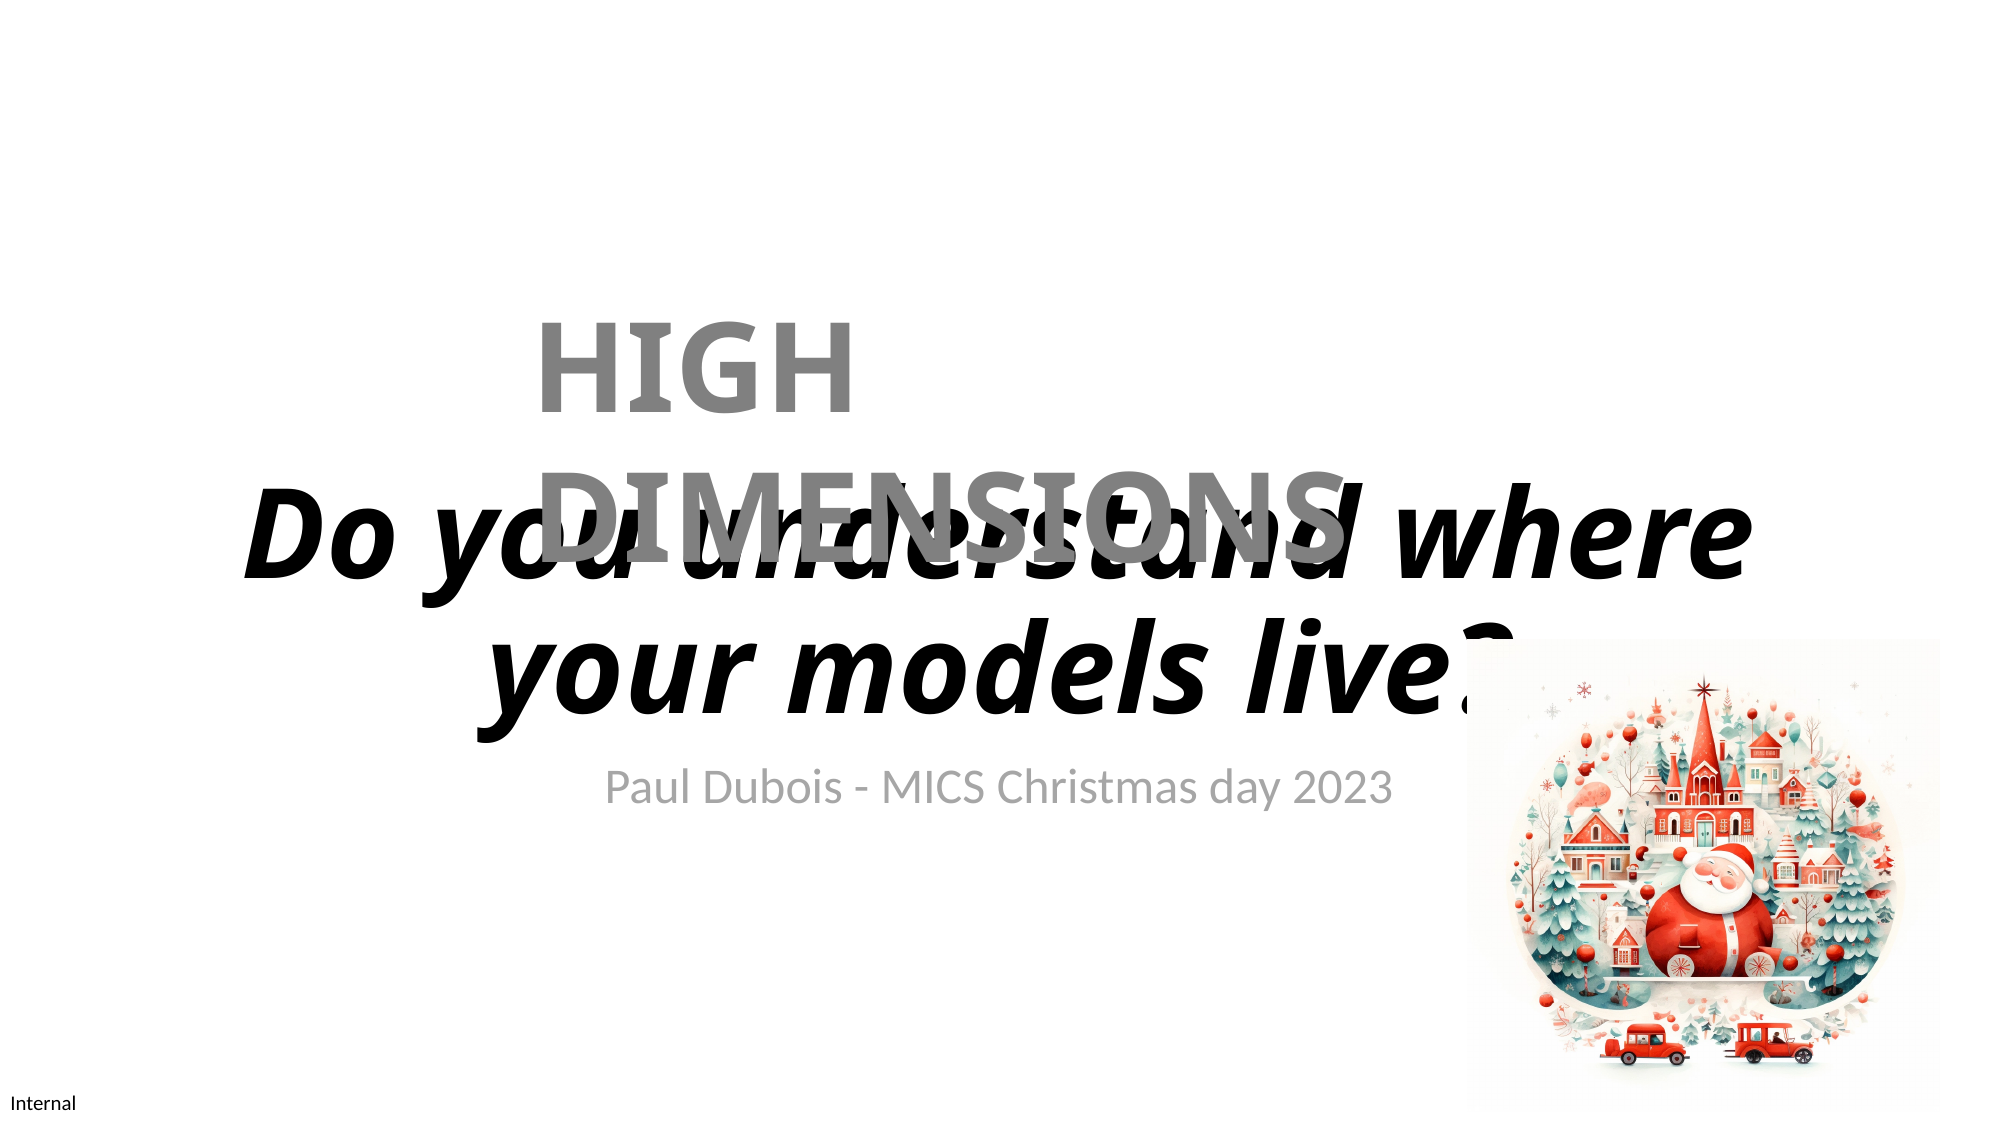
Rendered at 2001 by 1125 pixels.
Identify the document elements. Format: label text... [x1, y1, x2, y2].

title Do you understand where your models live? [136, 280, 1862, 749]
list Paul Dubois - MICS Christmas day 2023 [136, 752, 1467, 999]
text_box HIGH DIMENSIONS [516, 280, 1482, 596]
picture [1467, 639, 1940, 1112]
